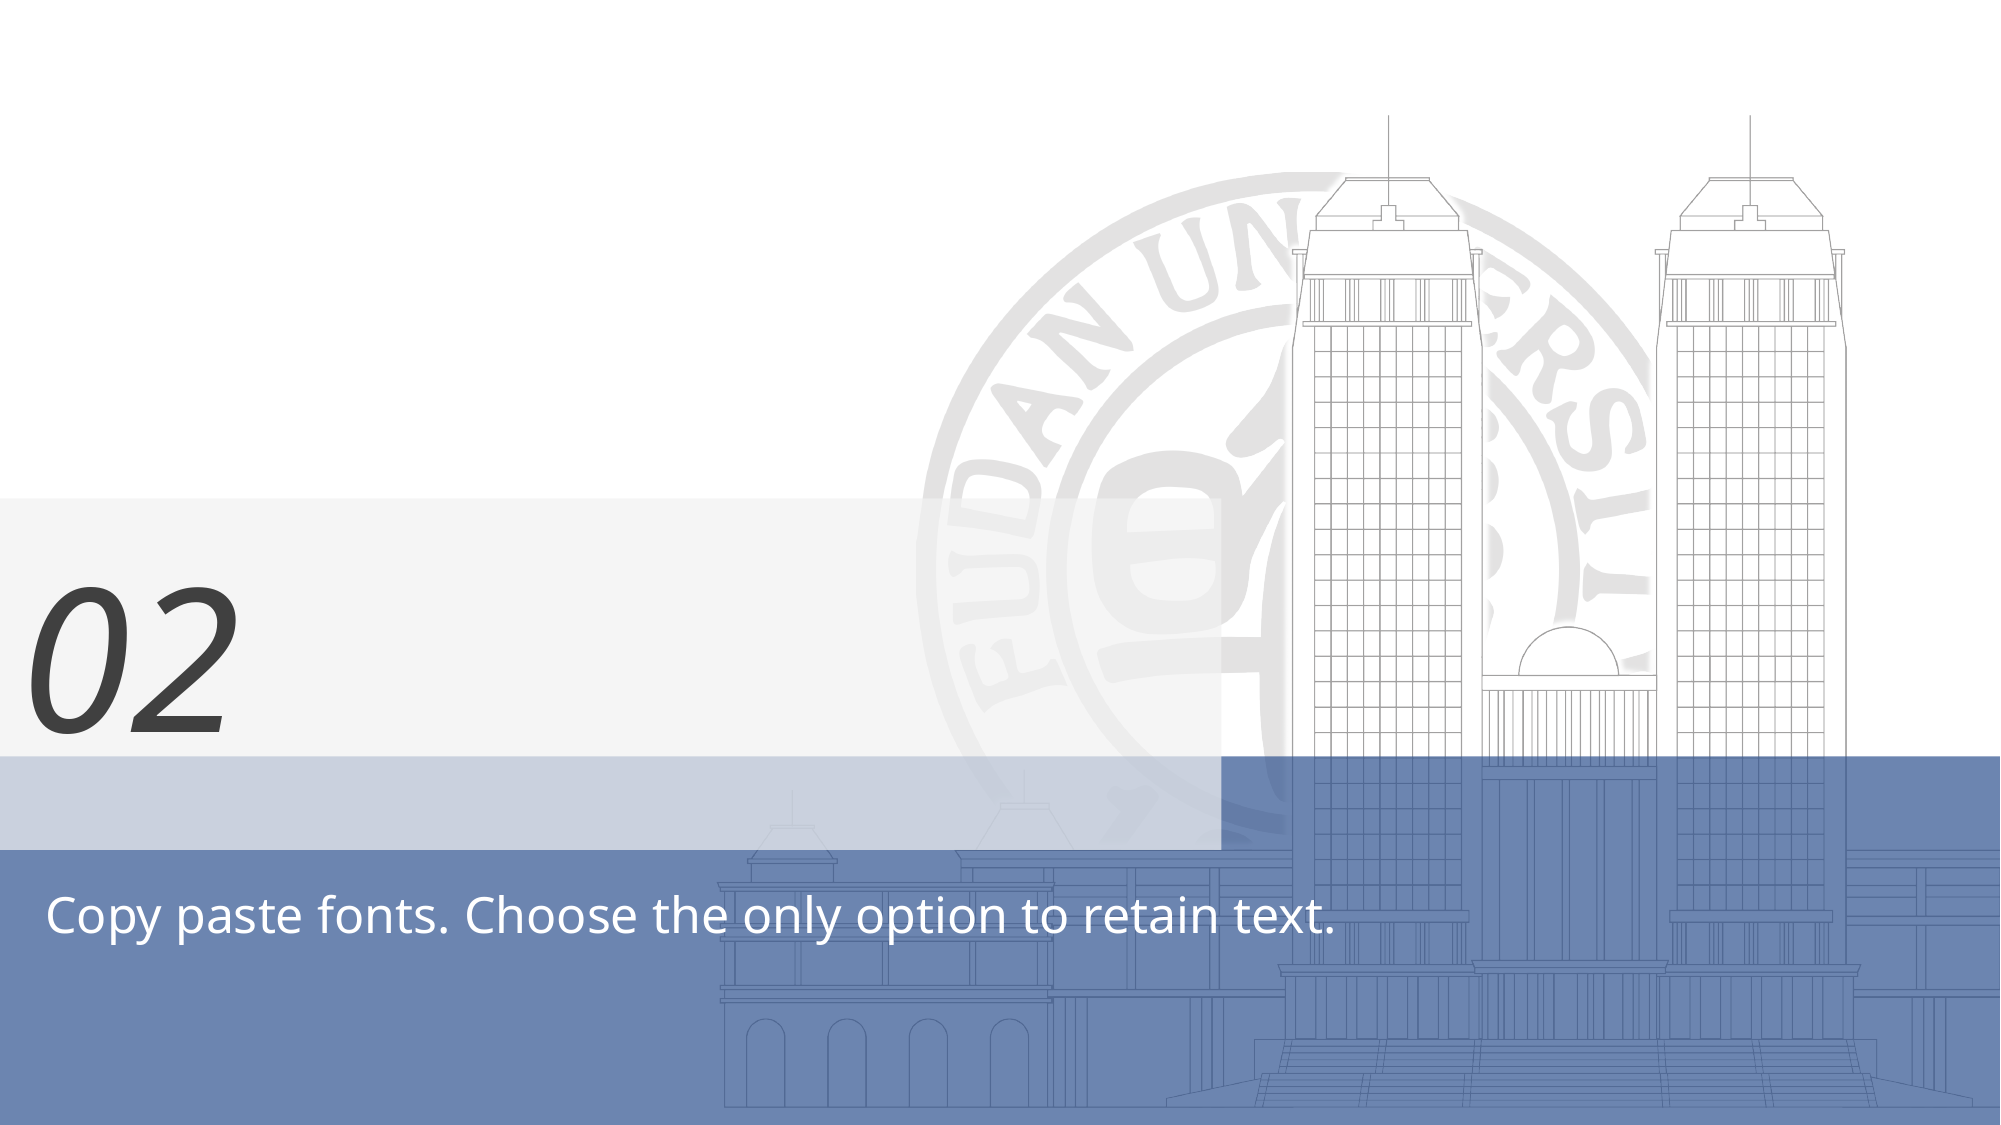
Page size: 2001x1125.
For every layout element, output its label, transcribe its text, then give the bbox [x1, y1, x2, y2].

text_box [0, 851, 2000, 1125]
text_box [0, 497, 716, 851]
text_box Copy paste fonts. Choose the only option to retain text. [30, 876, 716, 1011]
picture [716, 115, 2000, 1108]
text_box 02 [5, 524, 256, 780]
